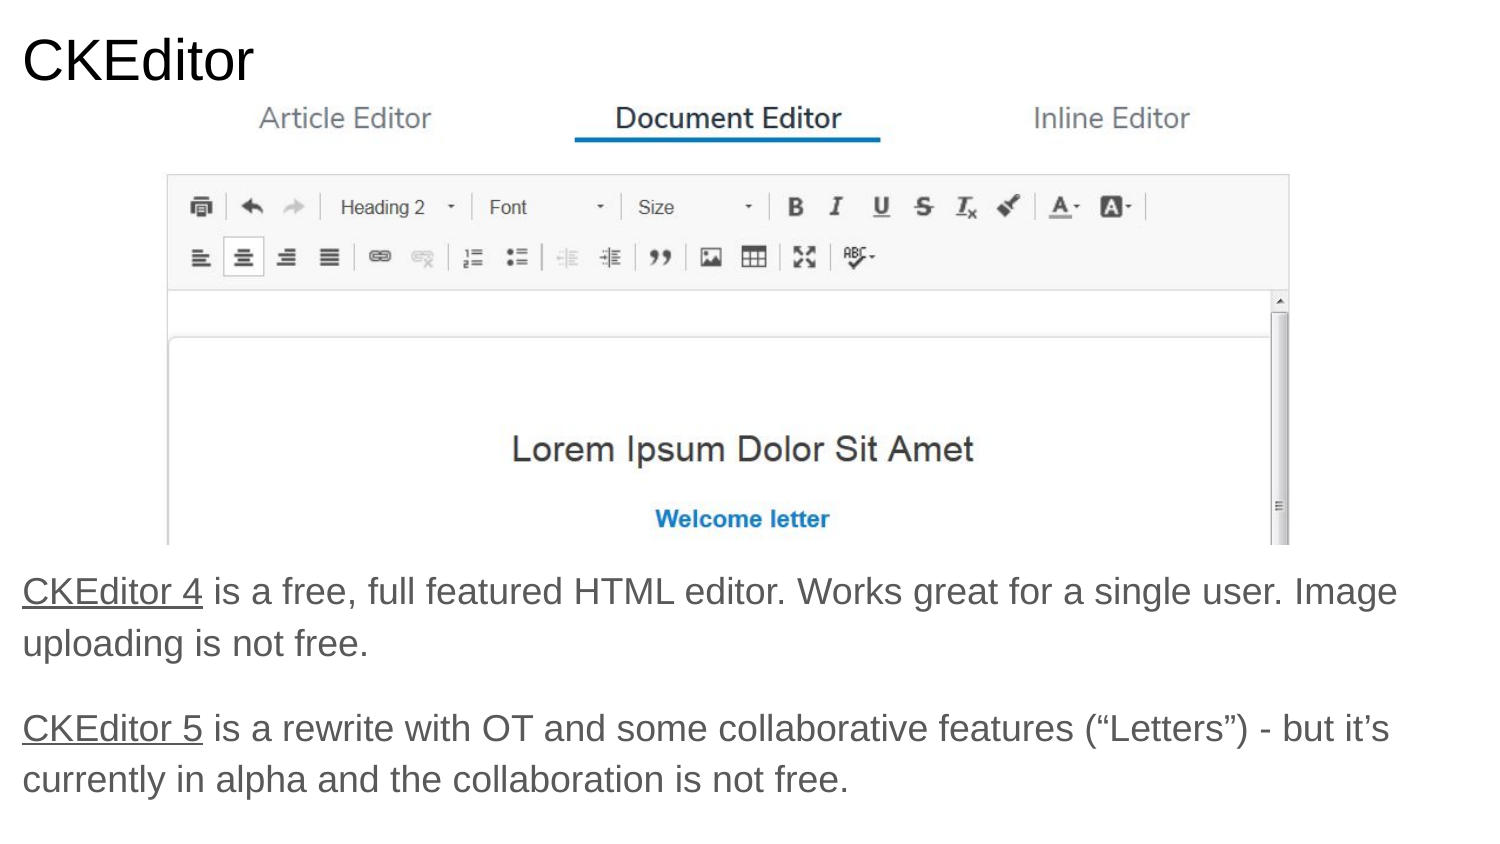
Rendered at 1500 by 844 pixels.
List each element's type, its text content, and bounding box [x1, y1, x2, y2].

list CKEditor 4 is a free, full featured HTML editor. Works great for a single user. Image uploading is not free. CKEditor 5 is a rewrite with OT and some collaborative features (“Letters”) - but it’s currently in alpha and the collaboration is not free. [7, 545, 1492, 838]
title CKEditor [7, 7, 1480, 104]
picture [160, 87, 1293, 546]
